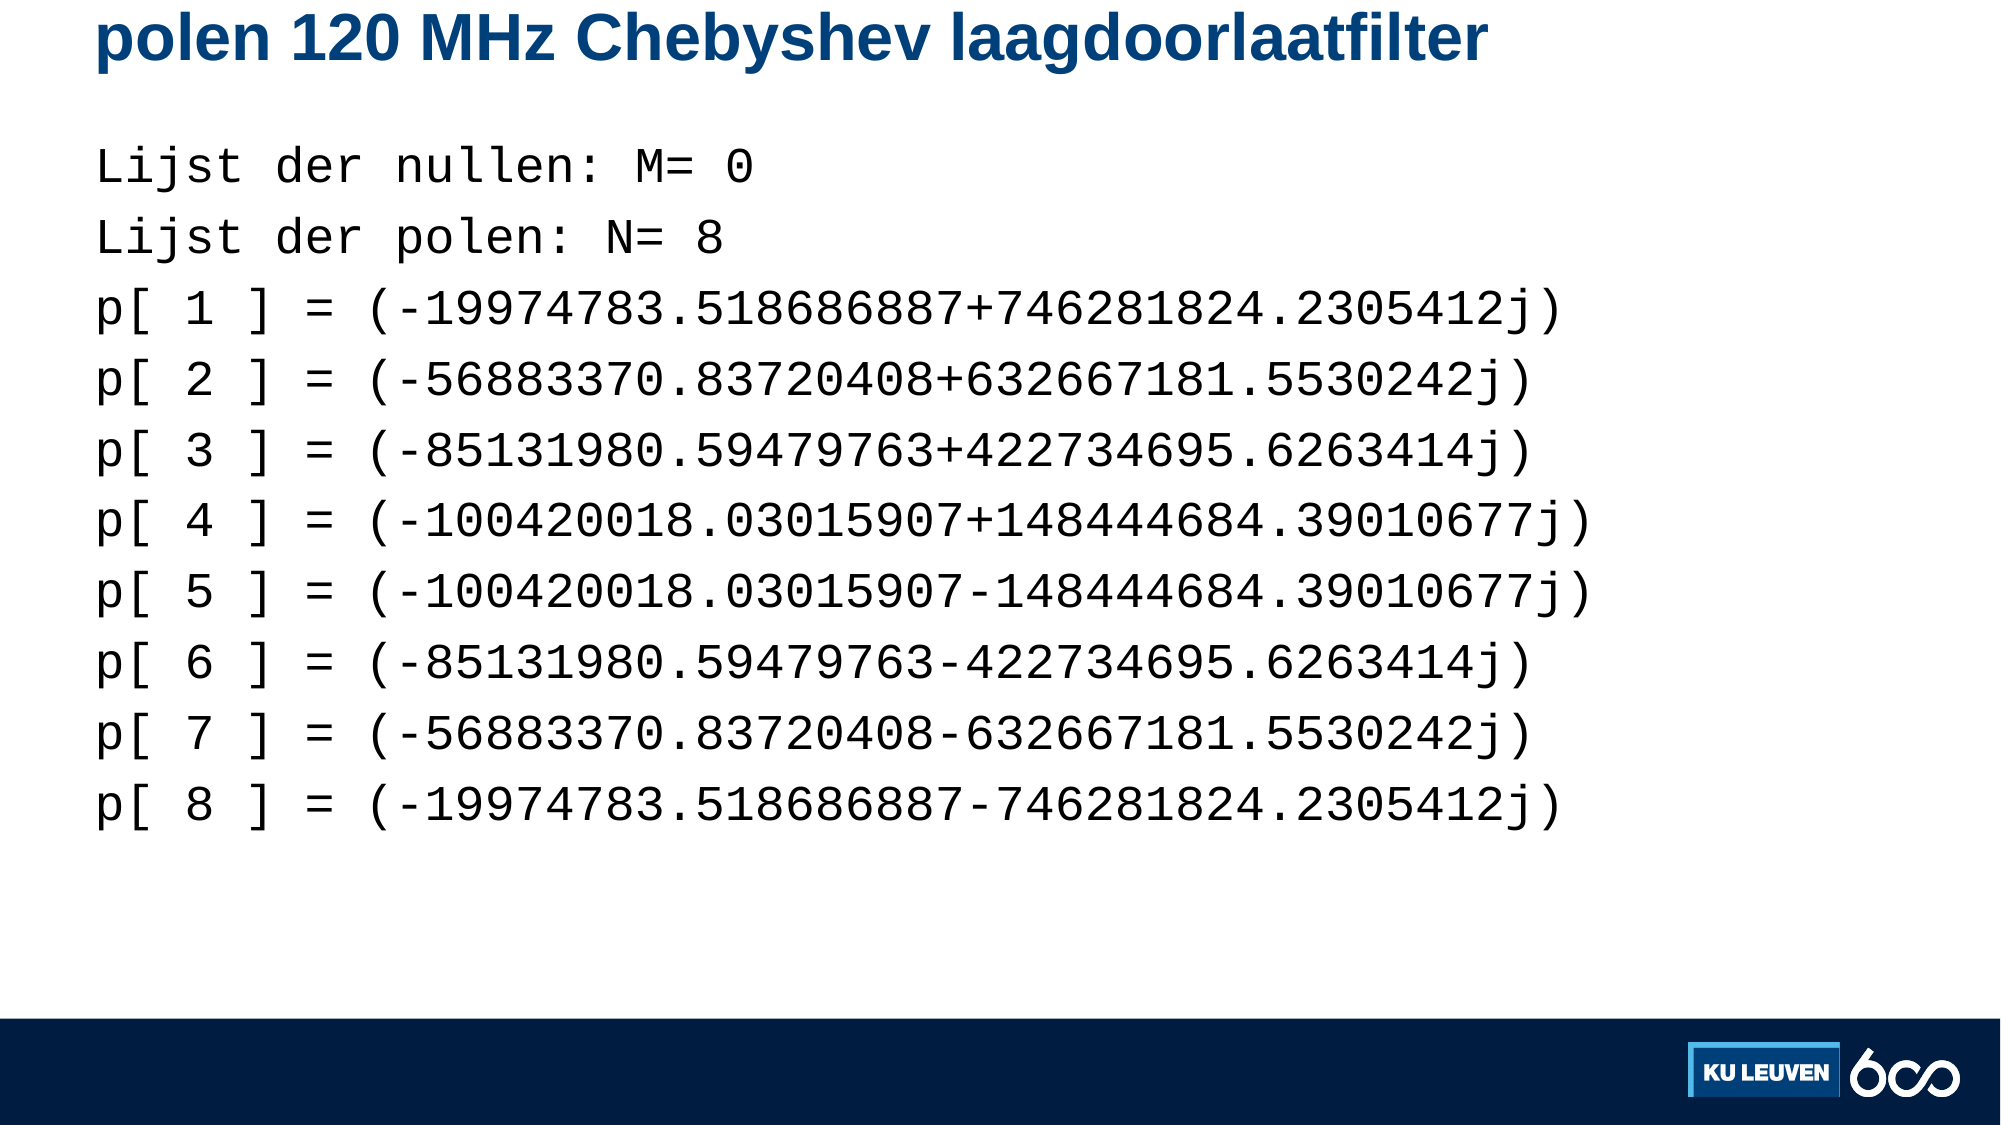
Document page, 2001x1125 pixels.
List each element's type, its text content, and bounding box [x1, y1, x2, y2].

list Lijst der nullen: M= 0 Lijst der polen: N= 8 p[ 1 ] = (-19974783.518686887+746281824.2305412j) p[ 2 ] = (-56883370.83720408+632667181.5530242j) p[ 3 ] = (-85131980.59479763+422734695.6263414j) p[ 4 ] = (-100420018.03015907+148444684.39010677j) p[ 5 ] = (-100420018.03015907-148444684.39010677j) p[ 6 ] = (-85131980.59479763-422734695.6263414j) p[ 7 ] = (-56883370.83720408-632667181.5530242j) p[ 8 ] = (-19974783.518686887-746281824.2305412j) [94, 142, 1900, 993]
picture [1688, 1042, 1960, 1097]
title polen 120 MHz Chebyshev laagdoorlaatfilter [94, 2, 1906, 110]
